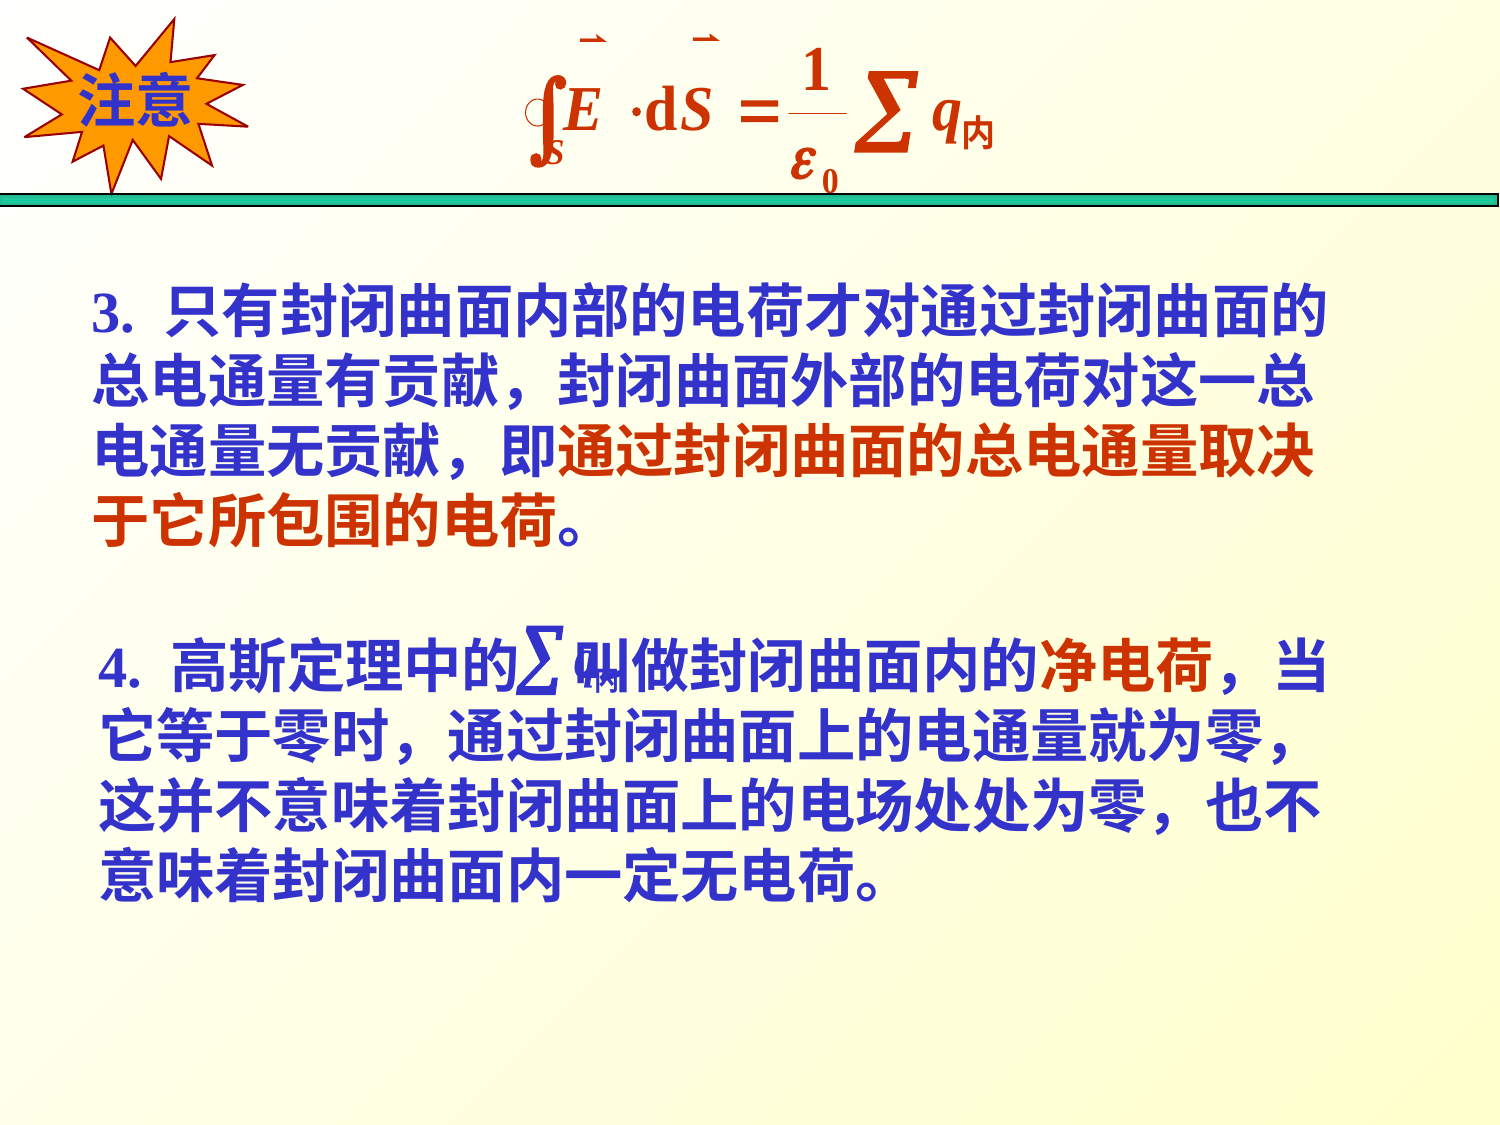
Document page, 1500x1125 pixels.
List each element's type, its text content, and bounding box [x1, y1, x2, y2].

text_box [1005, 193, 1499, 207]
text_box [22, 18, 261, 195]
text_box [0, 193, 515, 207]
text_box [517, 34, 1004, 200]
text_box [83, 621, 1360, 918]
text_box 3. 只有封闭曲面内部的电荷才对通过封闭曲面的总电通量有贡献，封闭曲面外部的电荷对这一总电通量无贡献，即通过封闭曲面的总电通量取决于它所包围的电荷。 [76, 267, 1388, 562]
